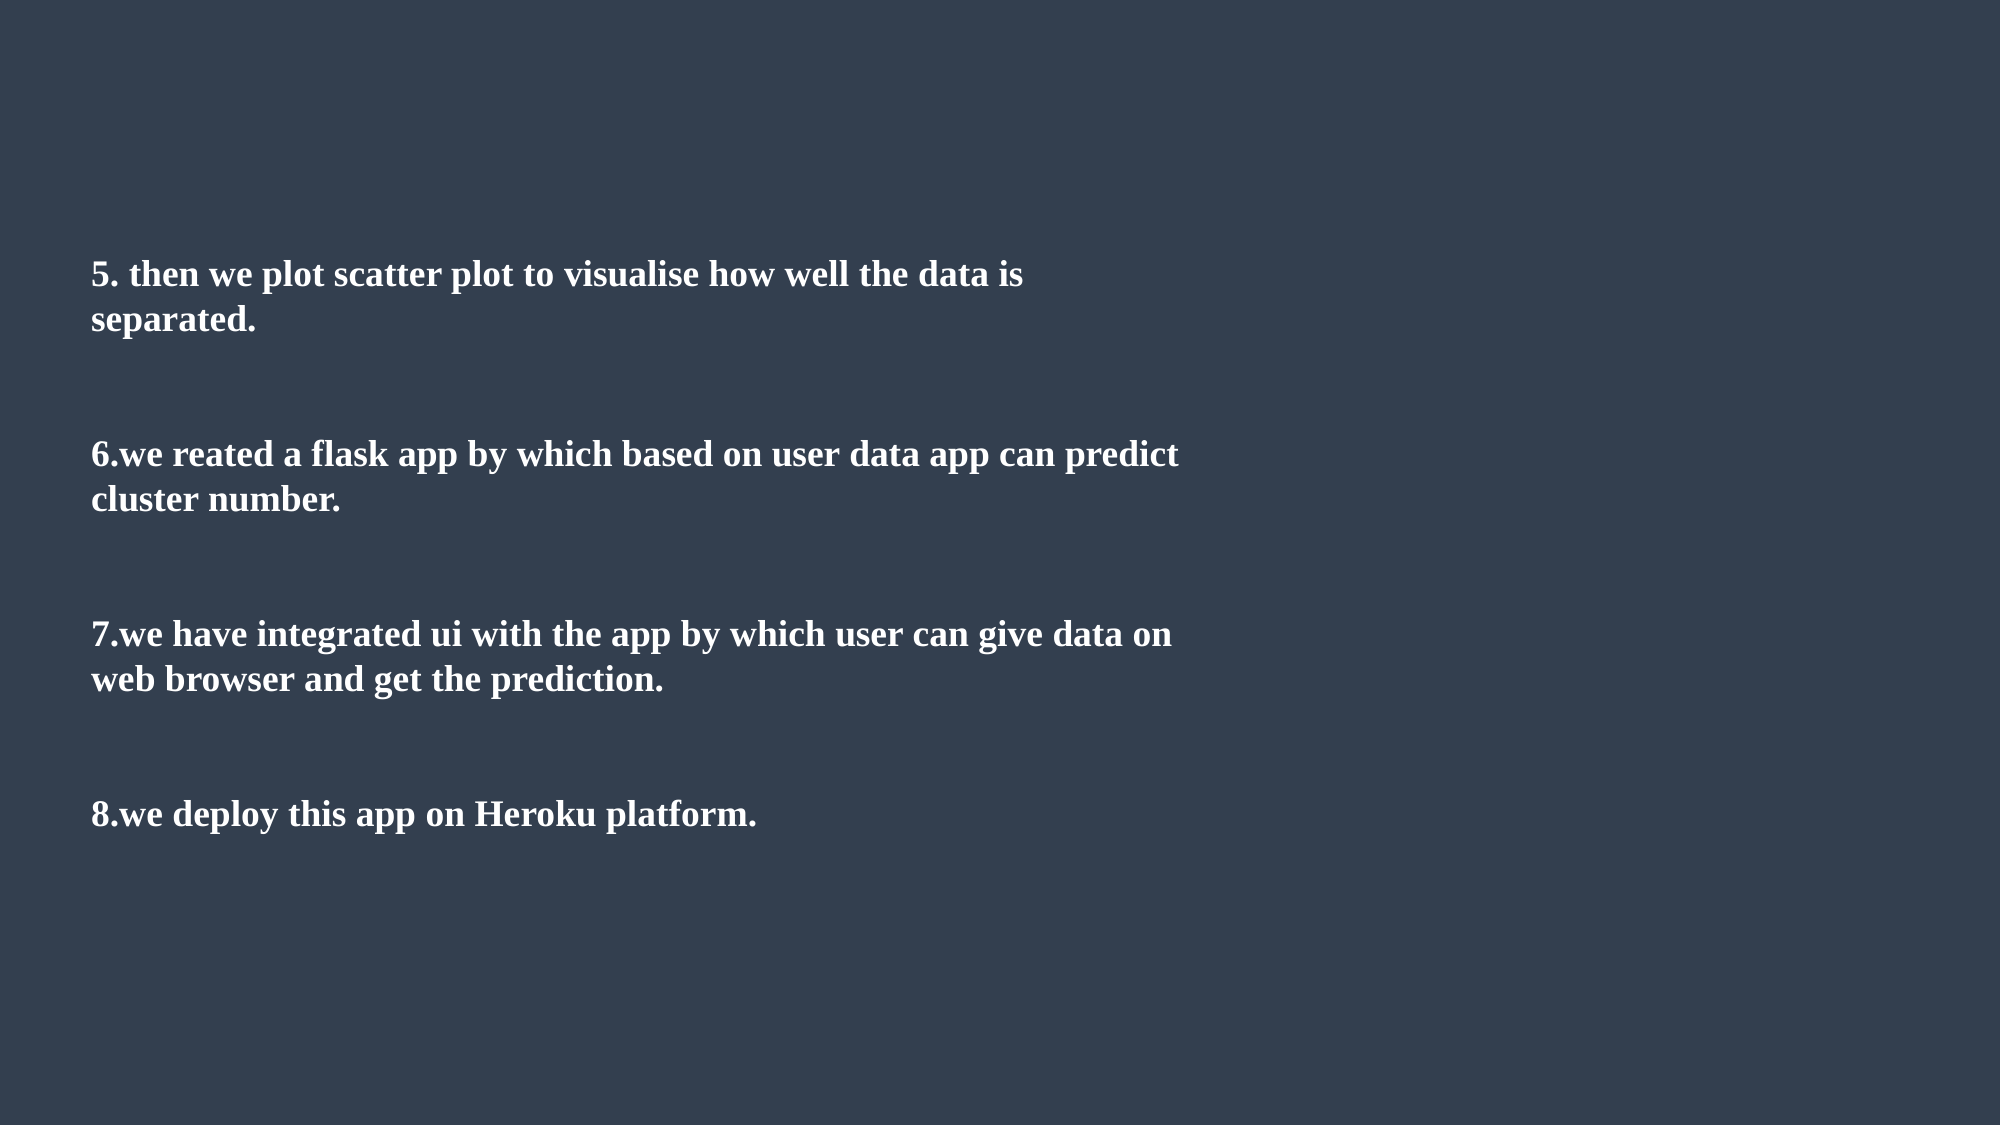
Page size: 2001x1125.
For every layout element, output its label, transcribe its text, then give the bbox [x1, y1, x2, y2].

text_box 5. then we plot scatter plot to visualise how well the data is separated. 6.we reated a flask app by which based on user data app can predict cluster number. 7.we have integrated ui with the app by which user can give data on web browser and get the prediction. 8.we deploy this app on Heroku platform. [76, 241, 1196, 887]
